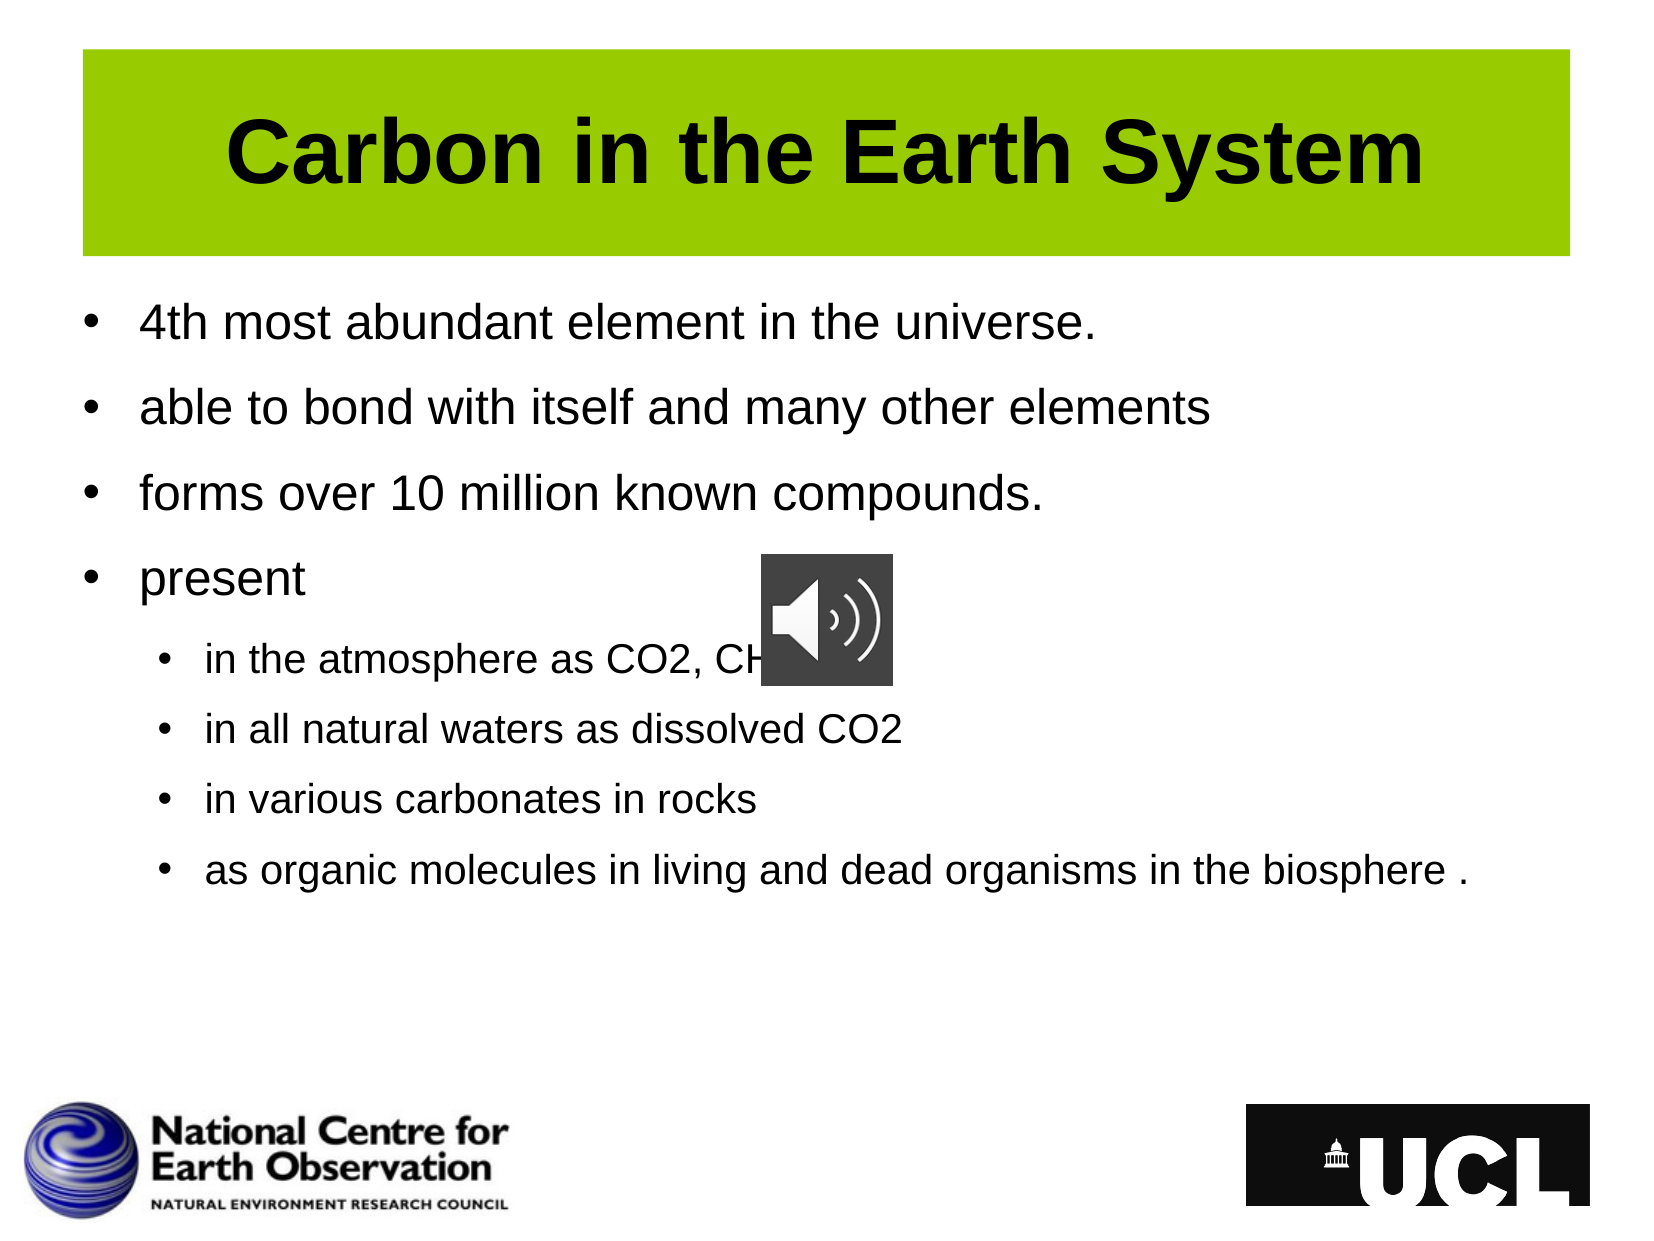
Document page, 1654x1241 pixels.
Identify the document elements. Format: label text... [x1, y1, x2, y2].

picture [23, 1097, 513, 1223]
list 4th most abundant element in the universe. able to bond with itself and many other elements forms over 10 million known compounds. present in the atmosphere as CO2, CH4 etc in all natural waters as dissolved CO2 in various carbonates in rocks as organic molecules in living and dead organisms in the biosphere . [82, 289, 1571, 1109]
picture [1246, 1104, 1590, 1206]
picture [759, 553, 894, 687]
title Carbon in the Earth System [82, 49, 1571, 257]
